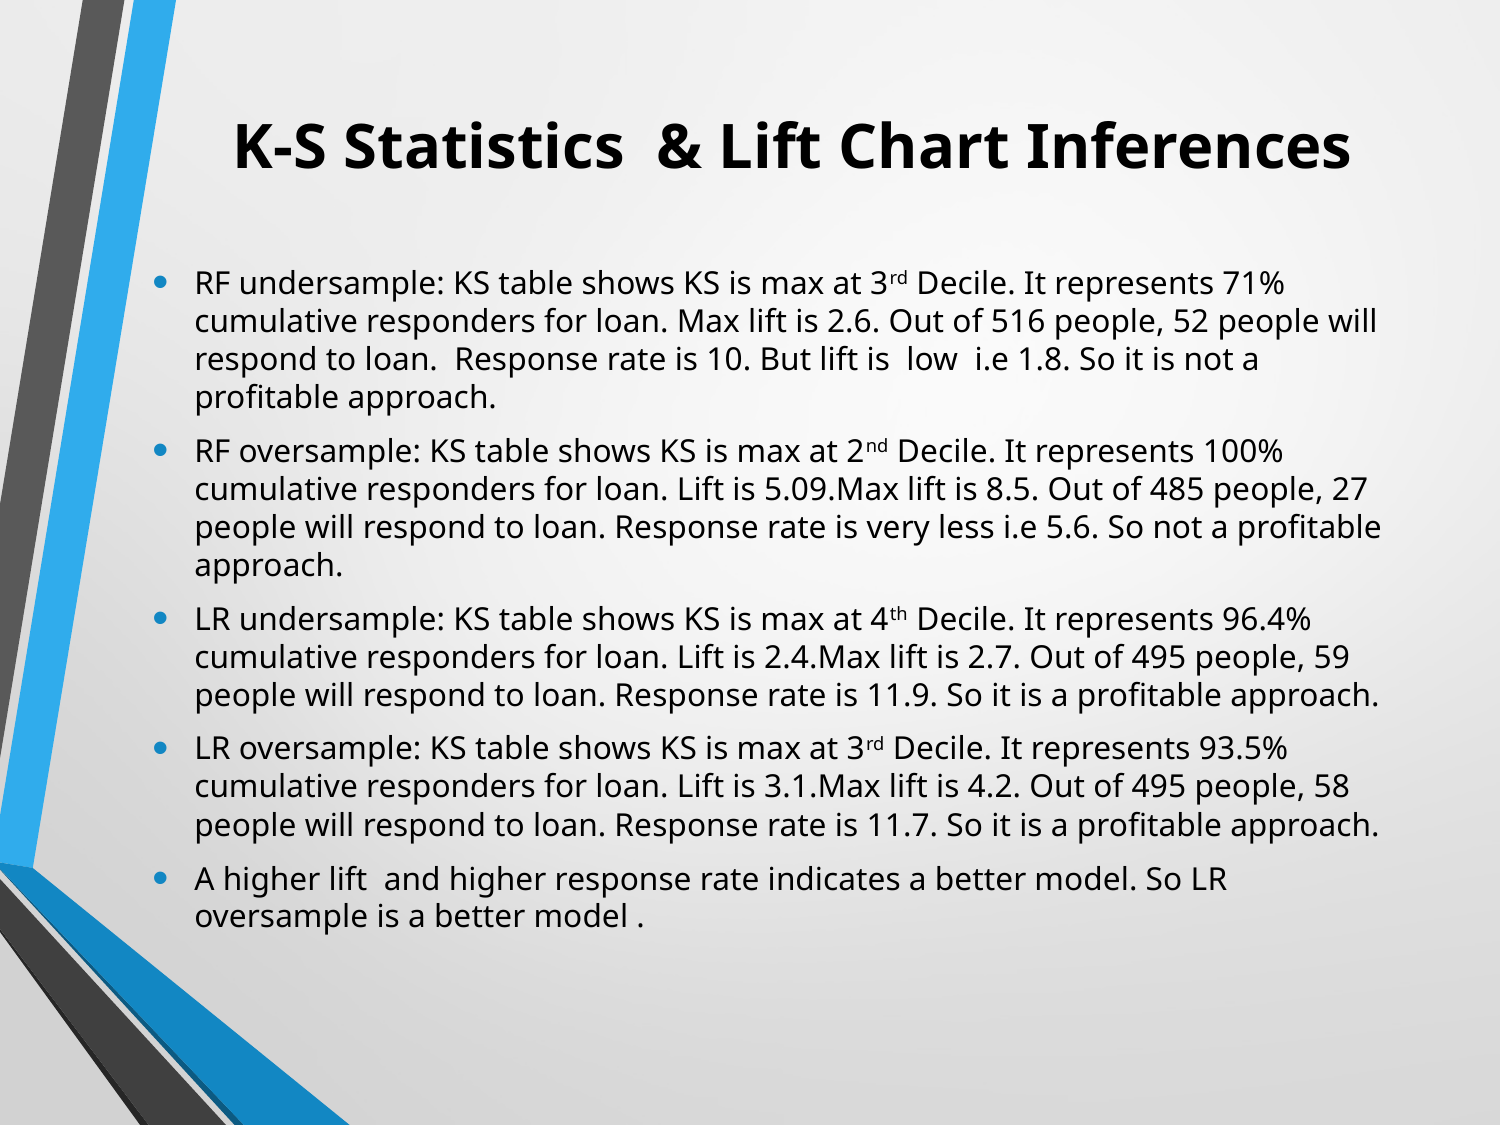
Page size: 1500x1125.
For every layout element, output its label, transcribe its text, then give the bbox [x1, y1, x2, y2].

title K-S Statistics & Lift Chart Inferences [161, 75, 1425, 213]
list RF undersample: KS table shows KS is max at 3rd Decile. It represents 71% cumulative responders for loan. Max lift is 2.6. Out of 516 people, 52 people will respond to loan. Response rate is 10. But lift is low i.e 1.8. So it is not a profitable approach. RF oversample: KS table shows KS is max at 2nd Decile. It represents 100% cumulative responders for loan. Lift is 5.09.Max lift is 8.5. Out of 485 people, 27 people will respond to loan. Response rate is very less i.e 5.6. So not a profitable approach. LR undersample: KS table shows KS is max at 4th Decile. It represents 96.4% cumulative responders for loan. Lift is 2.4.Max lift is 2.7. Out of 495 people, 59 people will respond to loan. Response rate is 11.9. So it is a profitable approach. LR oversample: KS table shows KS is max at 3rd Decile. It represents 93.5% cumulative responders for loan. Lift is 3.1.Max lift is 4.2. Out of 495 people, 58 people will respond to loan. Response rate is 11.7. So it is a profitable approach. A higher lift and higher response rate indicates a better model. So LR oversample is a better model . [137, 212, 1402, 985]
